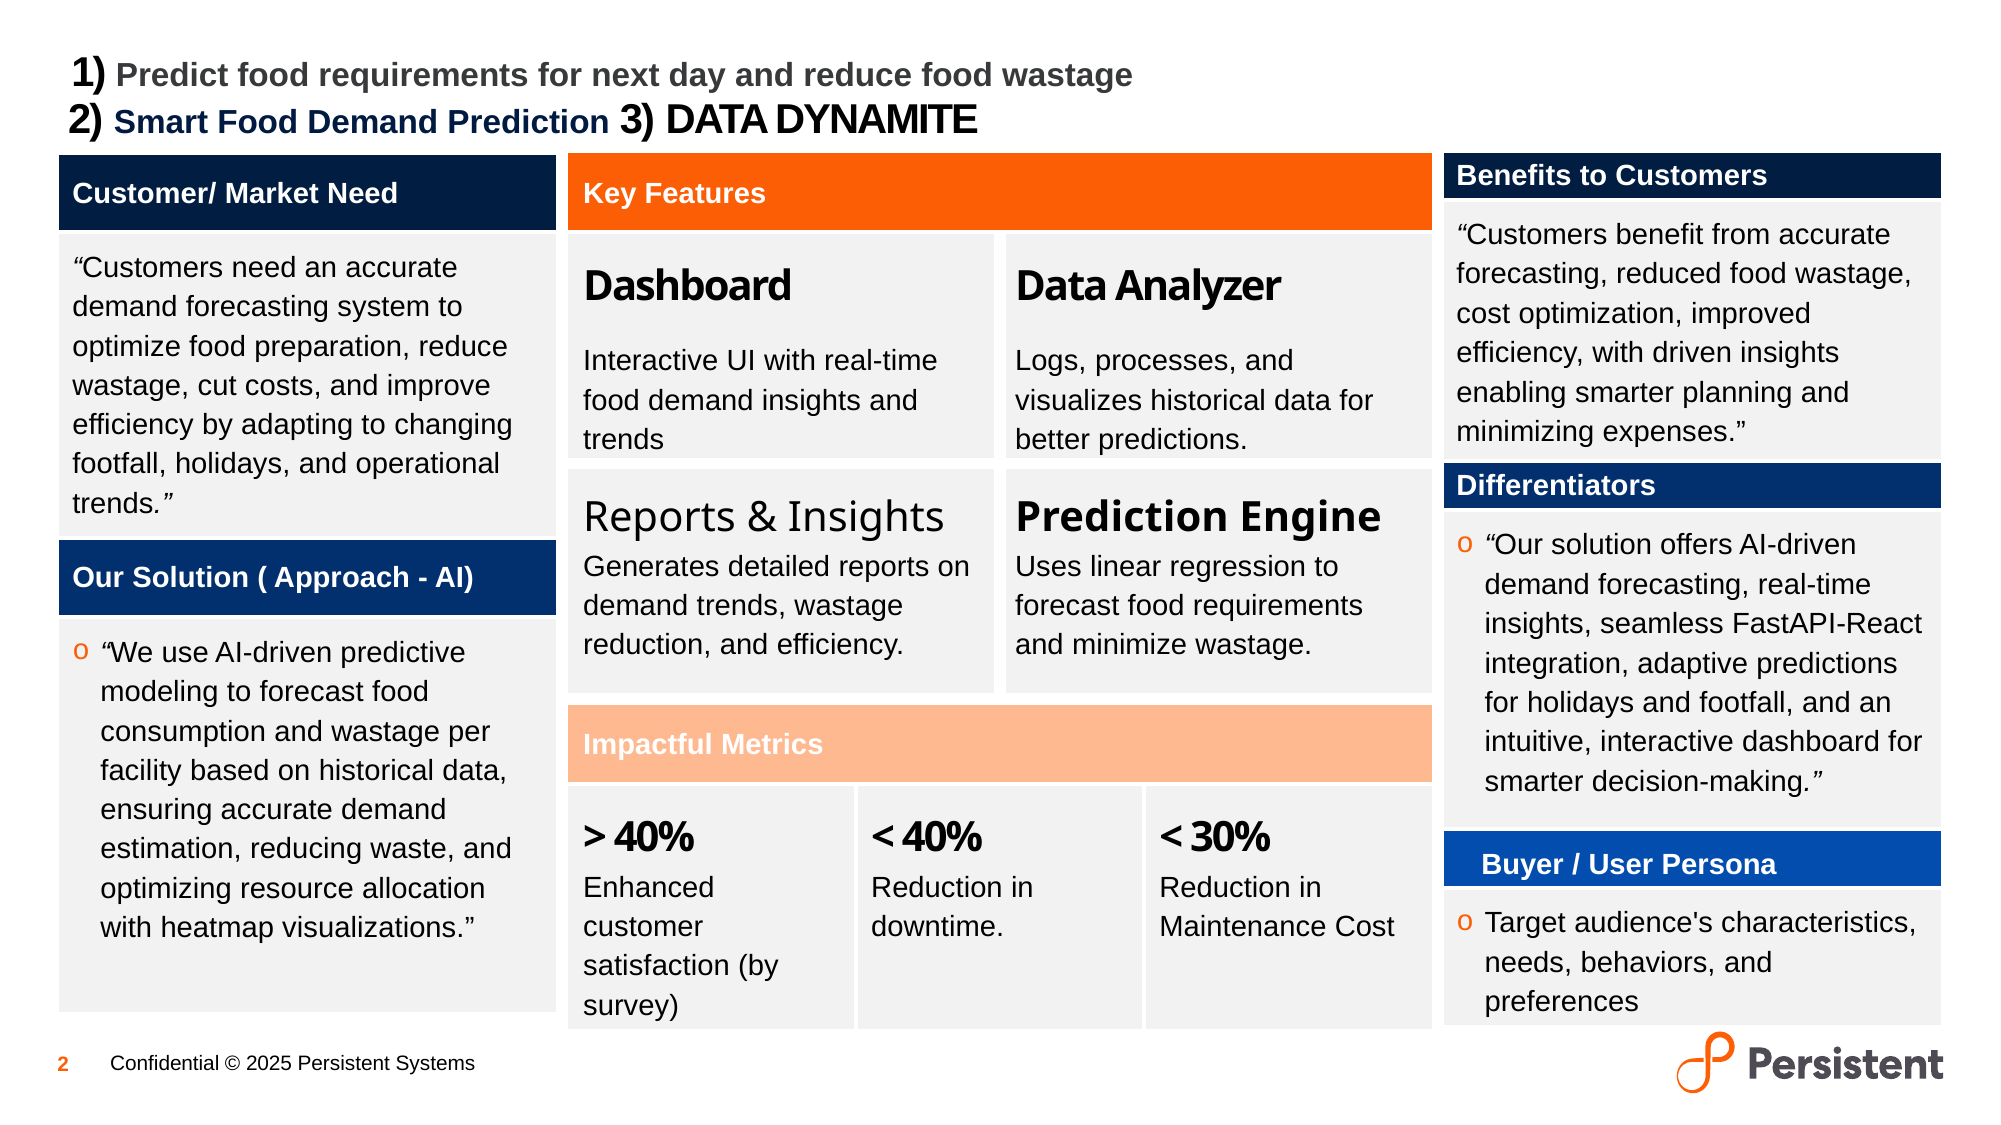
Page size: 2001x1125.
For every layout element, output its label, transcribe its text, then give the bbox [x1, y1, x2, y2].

table_cell Differentiators [1444, 463, 1941, 508]
table_cell “Customers need an accurate demand forecasting system to optimize food preparation, reduce wastage, cut costs, and improve efficiency by adapting to changing footfall, holidays, and operational trends.” [59, 234, 556, 536]
table_cell < 40% Reduction in downtime. [858, 786, 1142, 1029]
table_cell “Customers benefit from accurate forecasting, reduced food wastage, cost optimization, improved efficiency, with driven insights enabling smarter planning and minimizing expenses.” [1444, 202, 1941, 459]
table_header Key Features [568, 153, 1432, 230]
table_cell Our Solution ( Approach - AI) [59, 540, 556, 615]
table_header Impactful Metrics [568, 705, 1432, 782]
table_cell Dashboard Interactive UI with real-time food demand insights and trends [568, 234, 994, 458]
table_cell < 30% Reduction in Maintenance Cost [1146, 786, 1432, 1029]
title 1) Predict food requirements for next day and reduce food wastage 2) Smart Food Demand Prediction 3) DATA DYNAMITE [57, 36, 1944, 143]
table_cell “Our solution offers AI-driven demand forecasting, real-time insights, seamless FastAPI-React integration, adaptive predictions for holidays and footfall, and an intuitive, interactive dashboard for smarter decision-making.” [1444, 512, 1941, 827]
table_cell Buyer / User Persona [1444, 831, 1941, 886]
table_header Benefits to Customers [1444, 153, 1941, 198]
table_header Customer/ Market Need [59, 155, 556, 230]
table_cell “We use AI-driven predictive modeling to forecast food consumption and wastage per facility based on historical data, ensuring accurate demand estimation, reducing waste, and optimizing resource allocation with heatmap visualizations.” [59, 619, 556, 1012]
table_cell Prediction Engine Uses linear regression to forecast food requirements and minimize wastage. [1006, 469, 1432, 693]
table_cell Reports & Insights Generates detailed reports on demand trends, wastage reduction, and efficiency. [568, 469, 994, 693]
table_cell > 40% Enhanced customer satisfaction (by survey) [568, 786, 854, 1029]
table_cell Data Analyzer Logs, processes, and visualizes historical data for better predictions. [1006, 234, 1432, 458]
table_cell Target audience's characteristics, needs, behaviors, and preferences [1444, 890, 1941, 1025]
